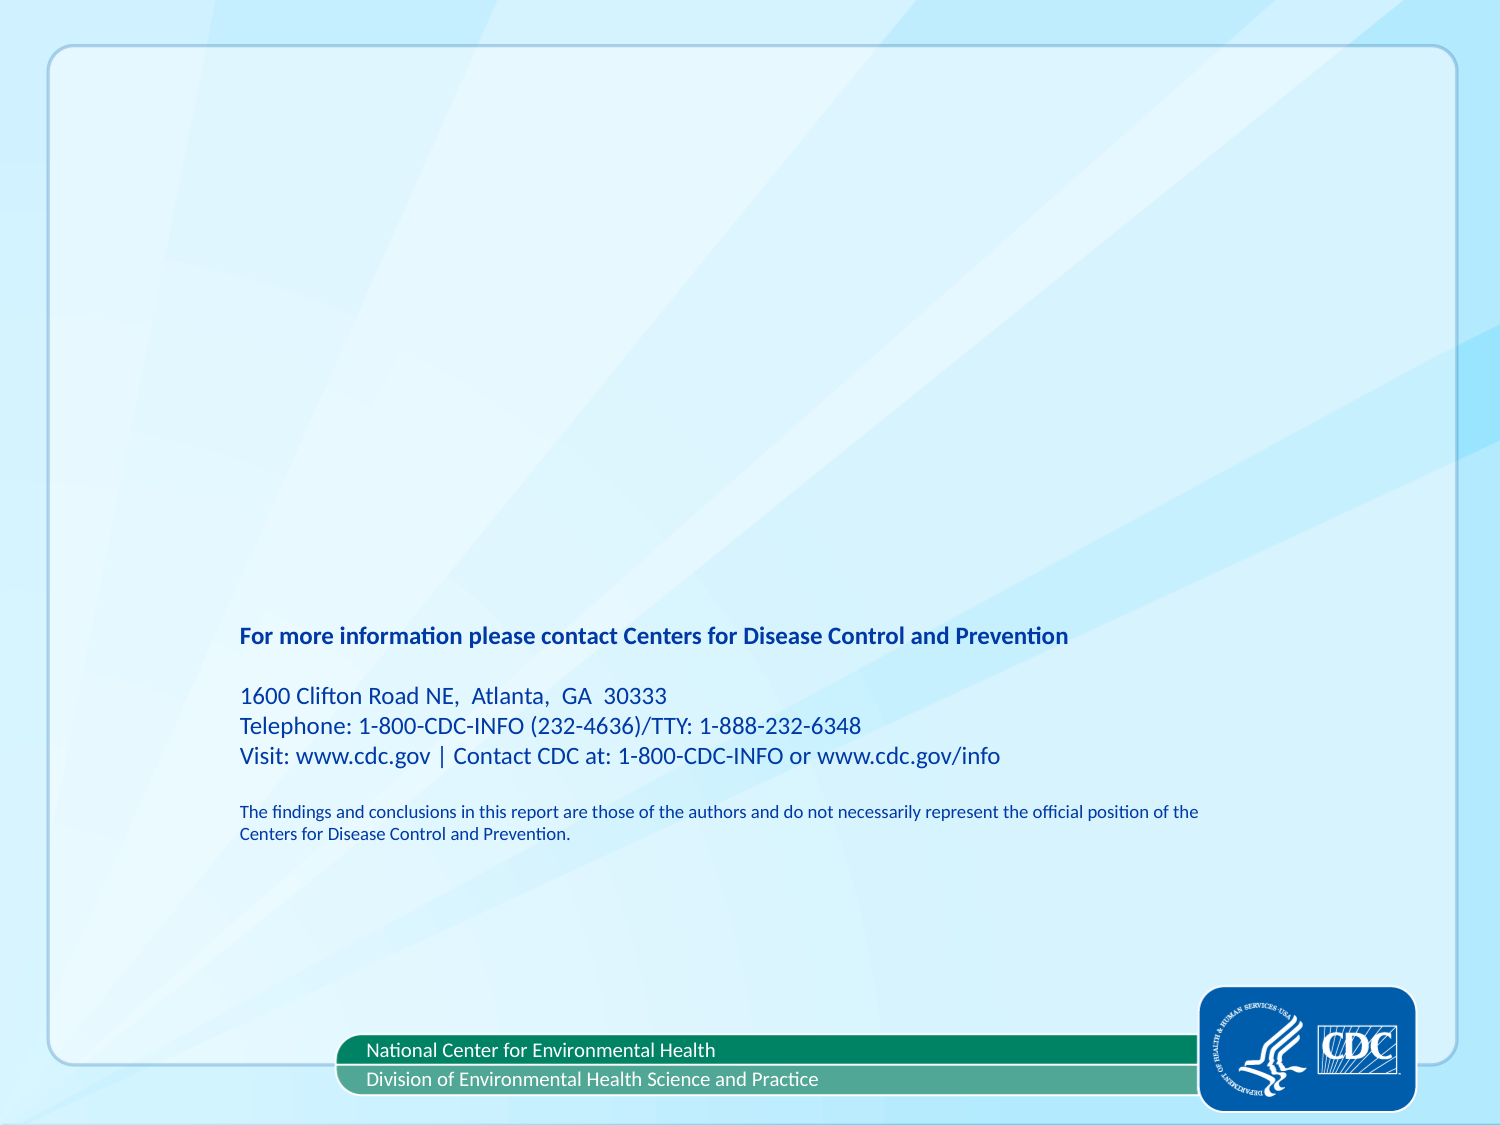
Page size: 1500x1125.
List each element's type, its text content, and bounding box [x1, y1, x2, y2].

text_box Division of Environmental Health Science and Practice [351, 1058, 950, 1096]
subtitle For more information please contact Centers for Disease Control and Prevention 1600 Clifton Road NE, Atlanta, GA 30333 Telephone: 1-800-CDC-INFO (232-4636)/TTY: 1-888-232-6348 Visit: www.cdc.gov | Contact CDC at: 1-800-CDC-INFO or www.cdc.gov/info The findings and conclusions in this report are those of the authors and do not necessarily represent the official position of the Centers for Disease Control and Prevention. [225, 612, 1275, 950]
text_box National Center for Environmental Health [351, 1028, 1193, 1070]
picture [0, 0, 1500, 1125]
